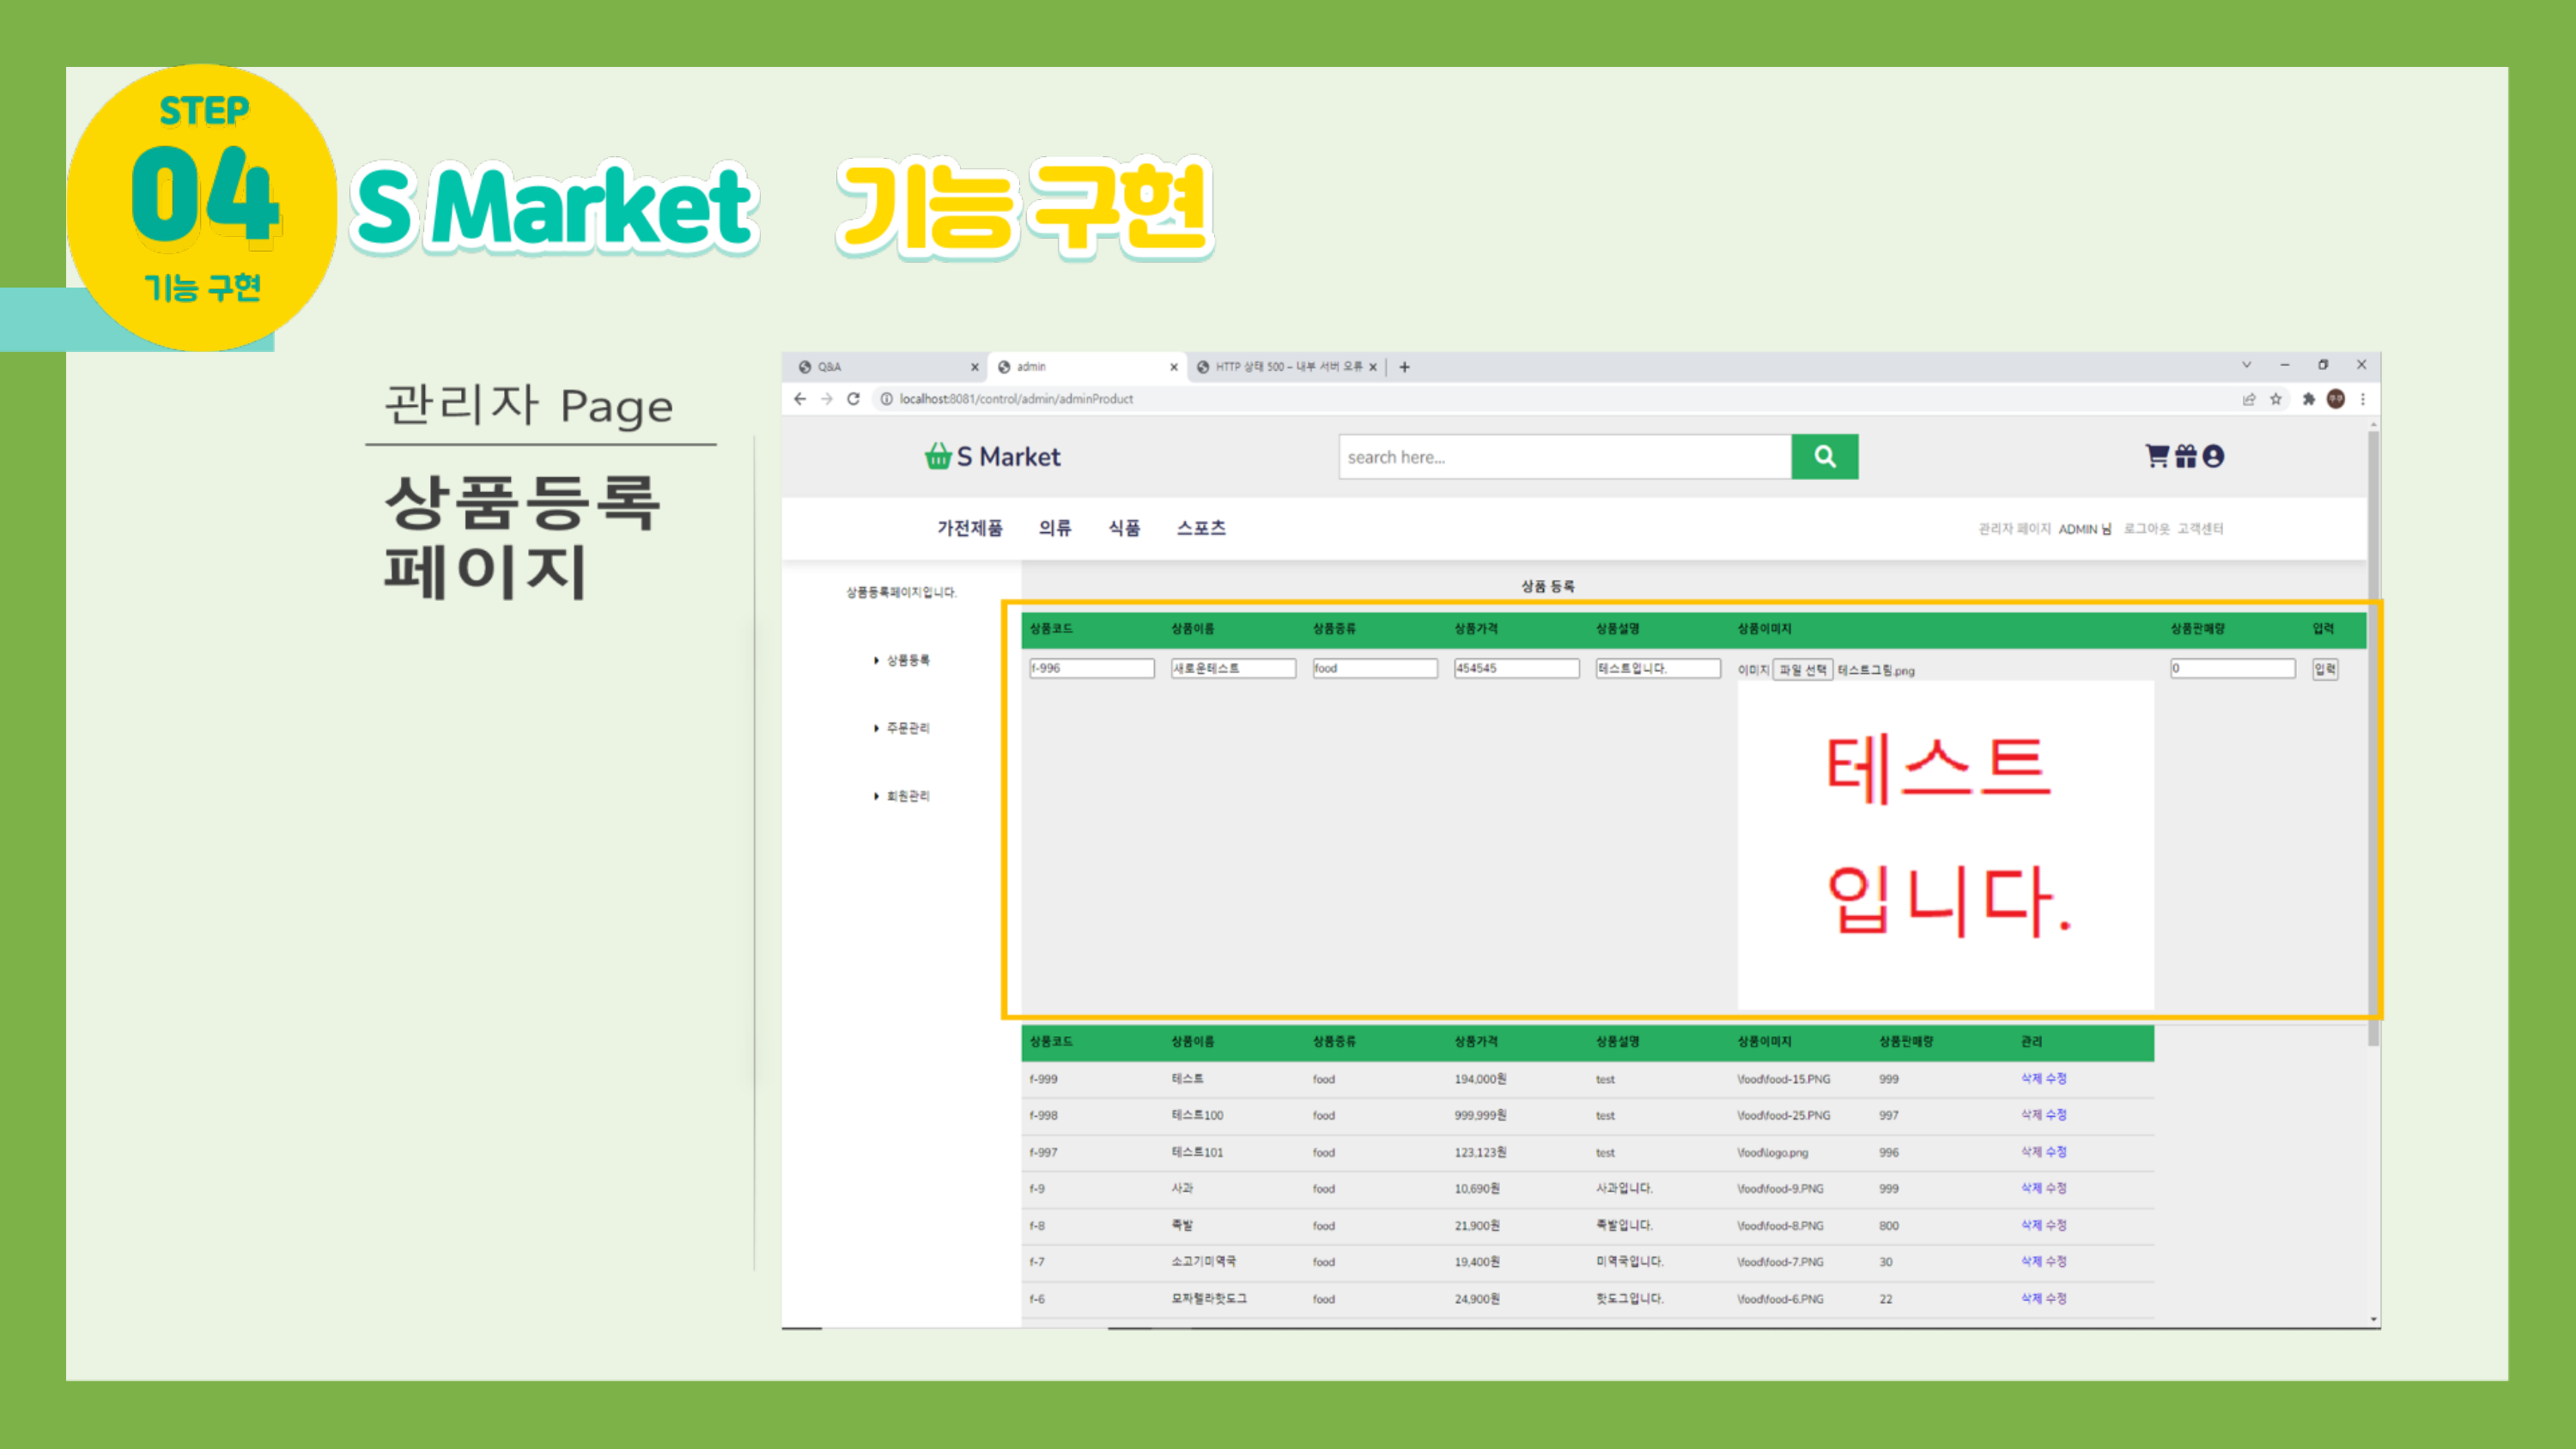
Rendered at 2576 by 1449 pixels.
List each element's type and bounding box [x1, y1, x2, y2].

text_box [0, 288, 275, 352]
picture [100, 82, 330, 318]
text_box [337, 350, 2385, 1331]
text_box [65, 66, 2510, 1382]
text_box [58, 72, 346, 343]
picture [301, 109, 1313, 352]
